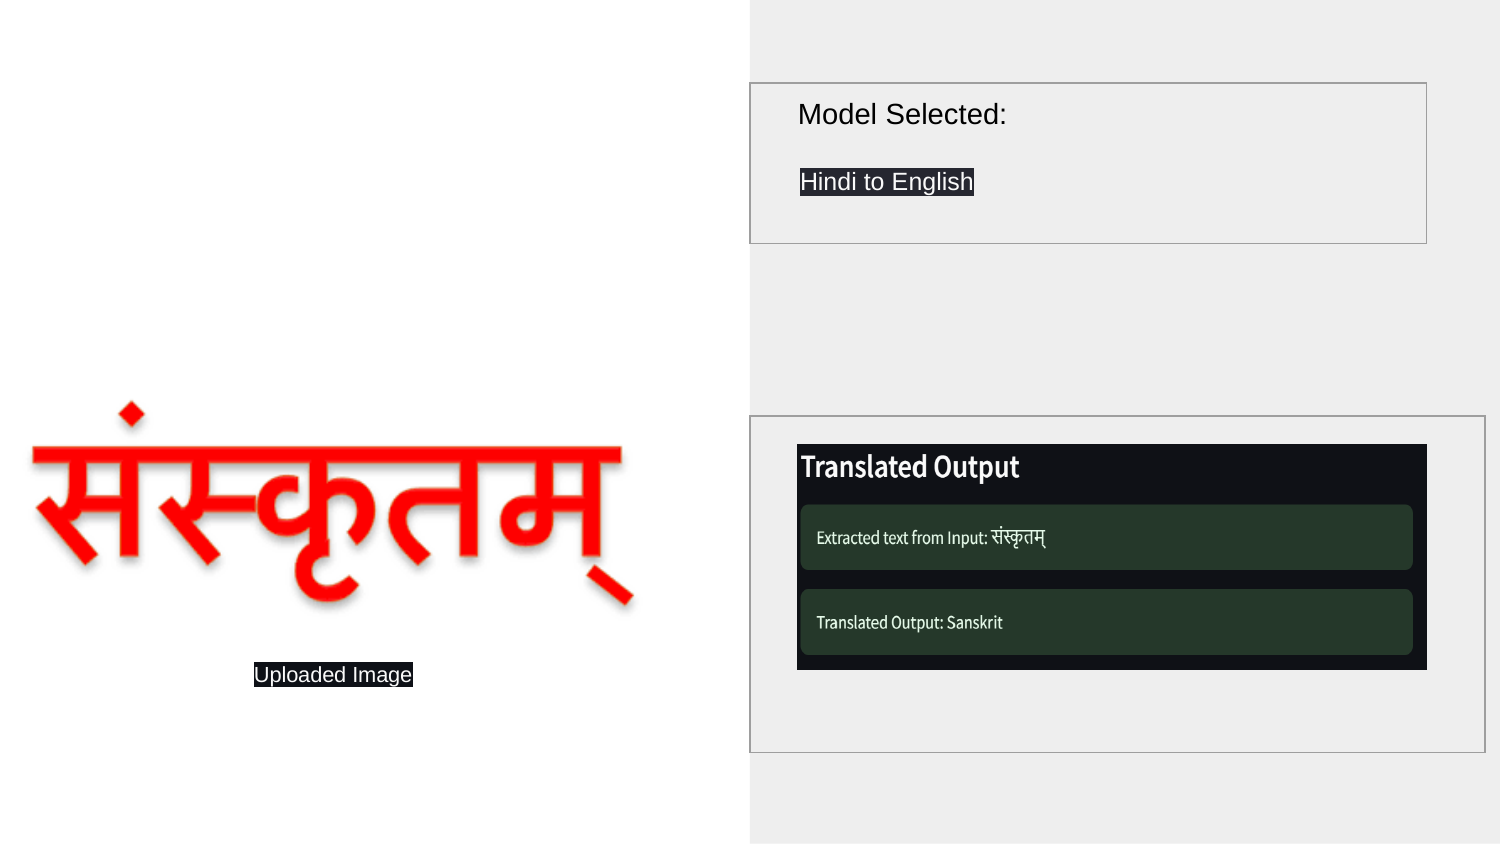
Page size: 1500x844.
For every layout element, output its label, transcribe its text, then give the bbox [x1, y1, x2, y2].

picture [797, 444, 1427, 670]
text_box Uploaded Image [239, 645, 456, 693]
table_header Model Selected: Hindi to English [751, 84, 1426, 243]
picture [16, 396, 647, 622]
table_header [751, 417, 1484, 752]
